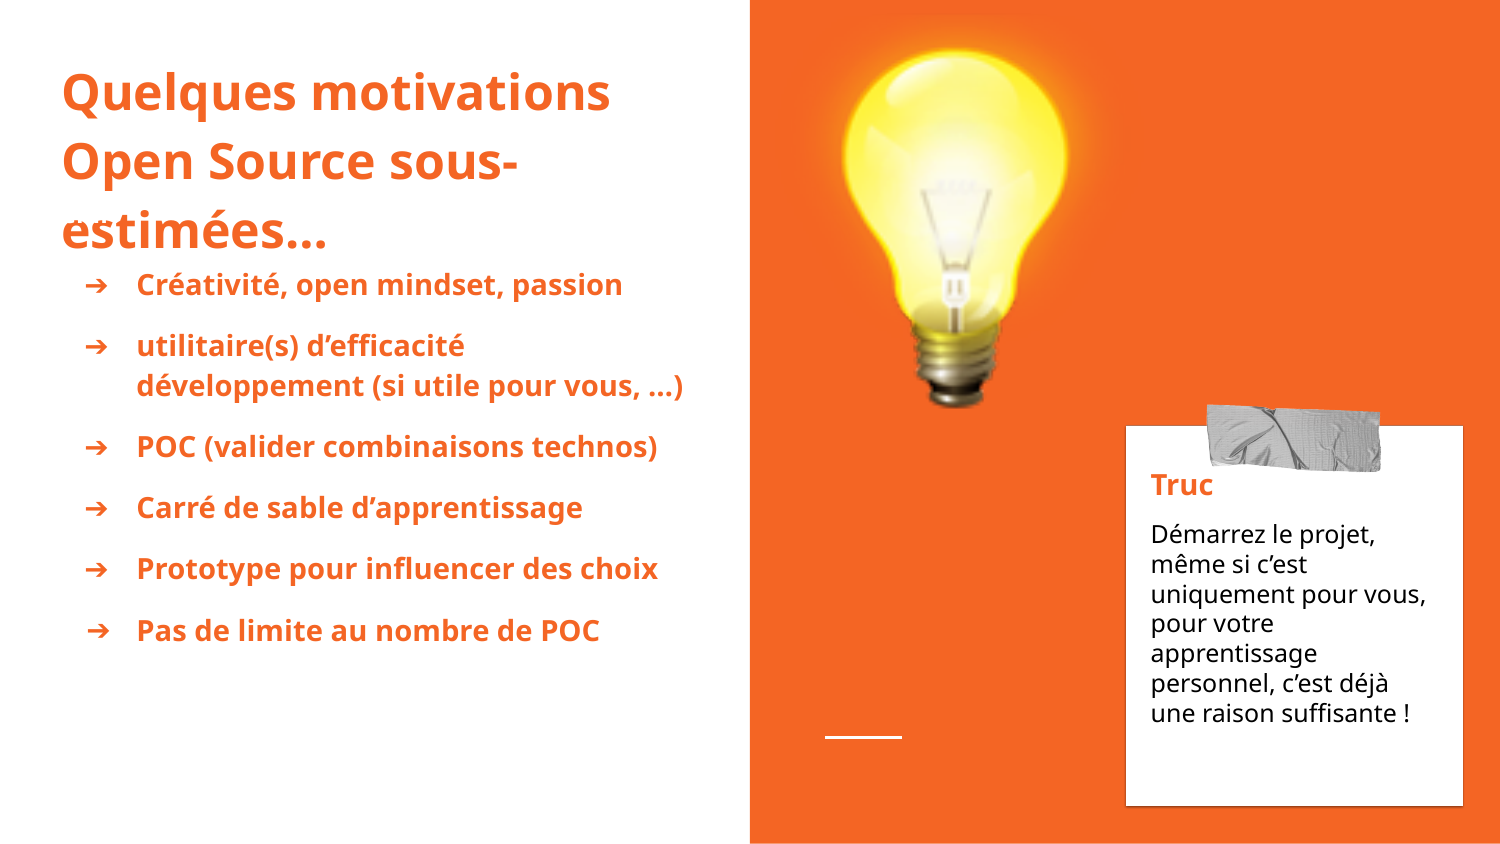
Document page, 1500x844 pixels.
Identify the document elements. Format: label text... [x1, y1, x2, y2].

subtitle Quelques motivations Open Source sous-estimées… [46, 74, 710, 178]
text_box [1112, 403, 1476, 821]
picture [762, 12, 1162, 412]
list enir: Créativité, open mindset, passion utilitaire(s) d’efficacité développement (si utile pour vous, …) POC (valider combinaisons technos) Carré de sable d’apprentissage Prototype pour influencer des choix Pas de limite au nombre de POC [46, 178, 710, 821]
